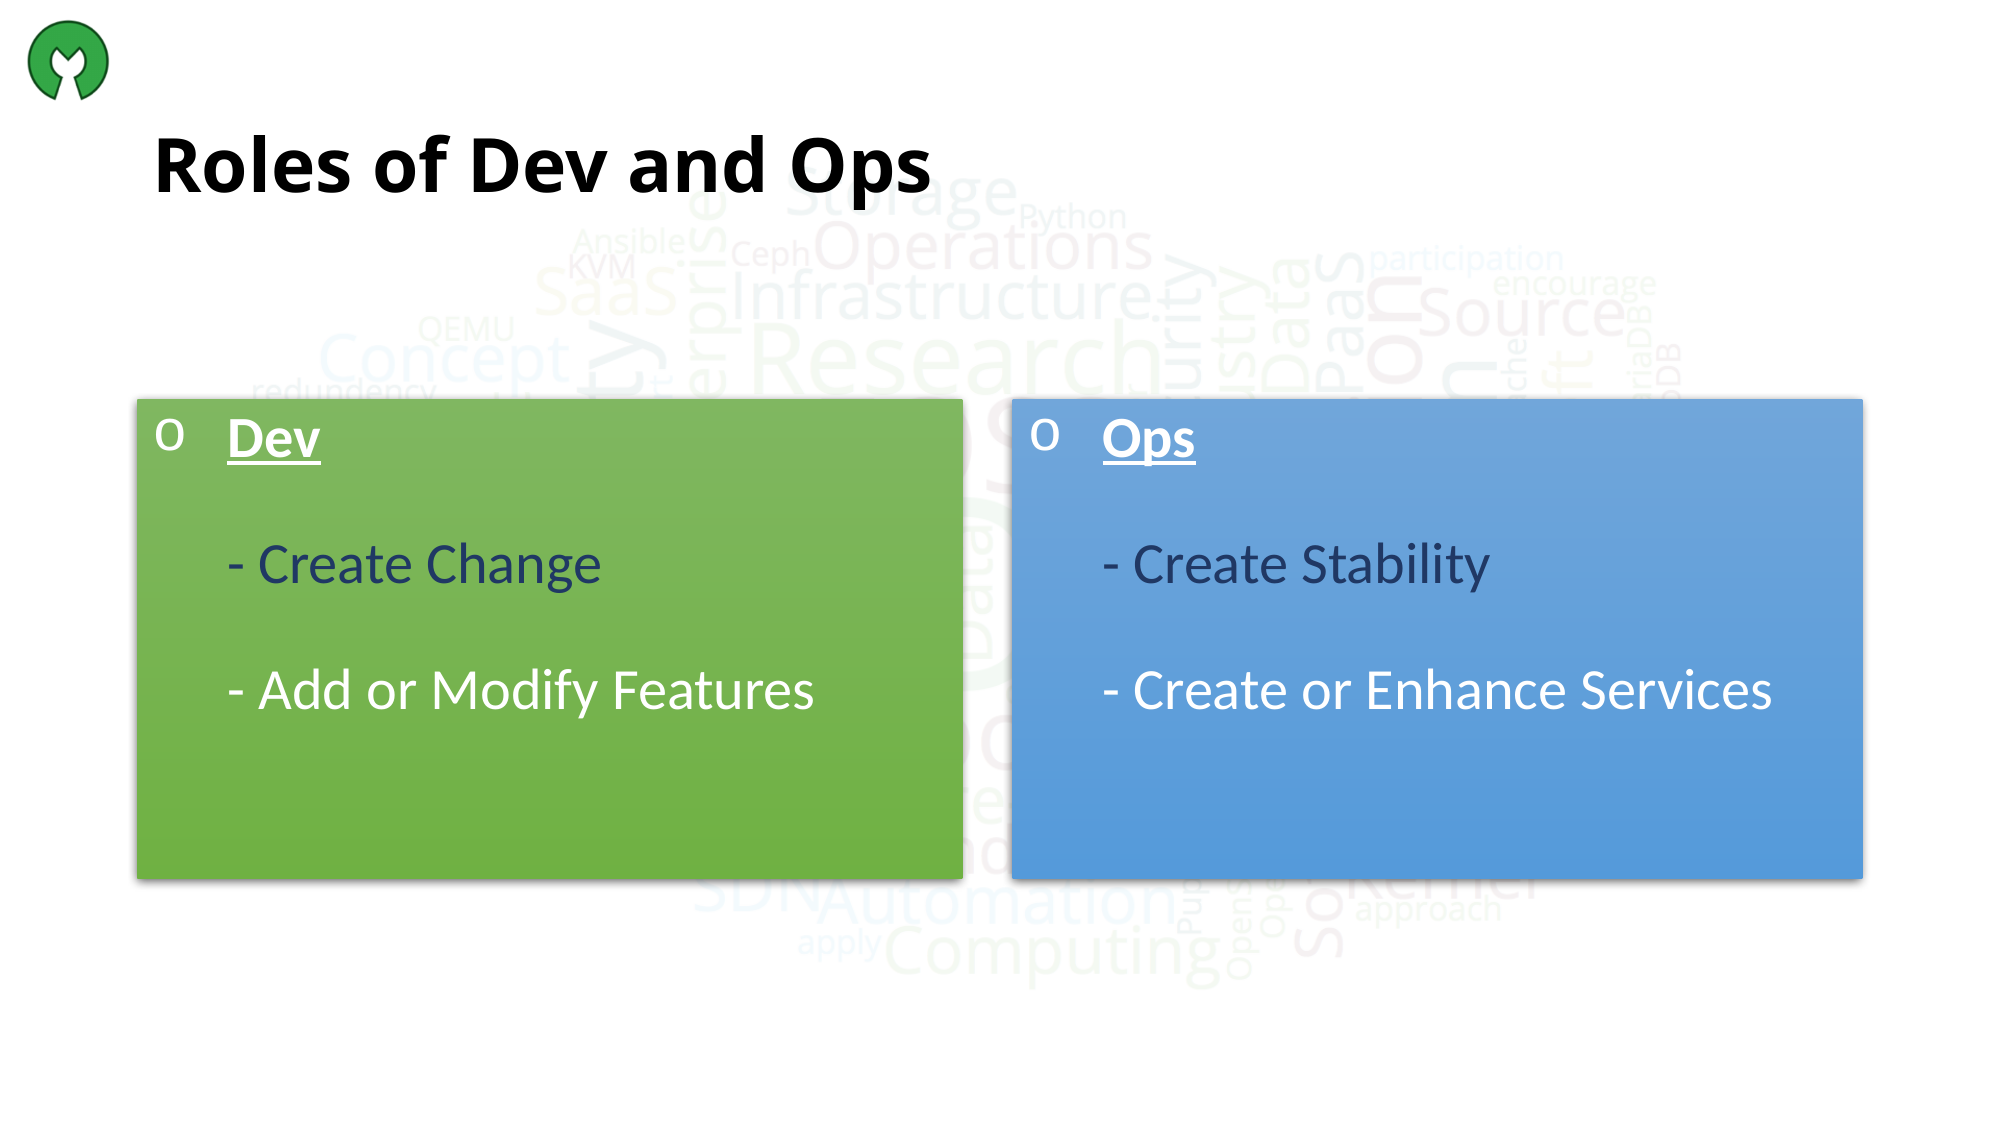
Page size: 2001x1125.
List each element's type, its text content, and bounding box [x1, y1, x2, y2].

picture [26, 17, 111, 103]
title Ops - Create Stability - Create or Enhance Services [1012, 399, 1863, 879]
title Roles of Dev and Ops [137, 59, 1863, 278]
title Dev - Create Change - Add or Modify Features [137, 399, 963, 879]
